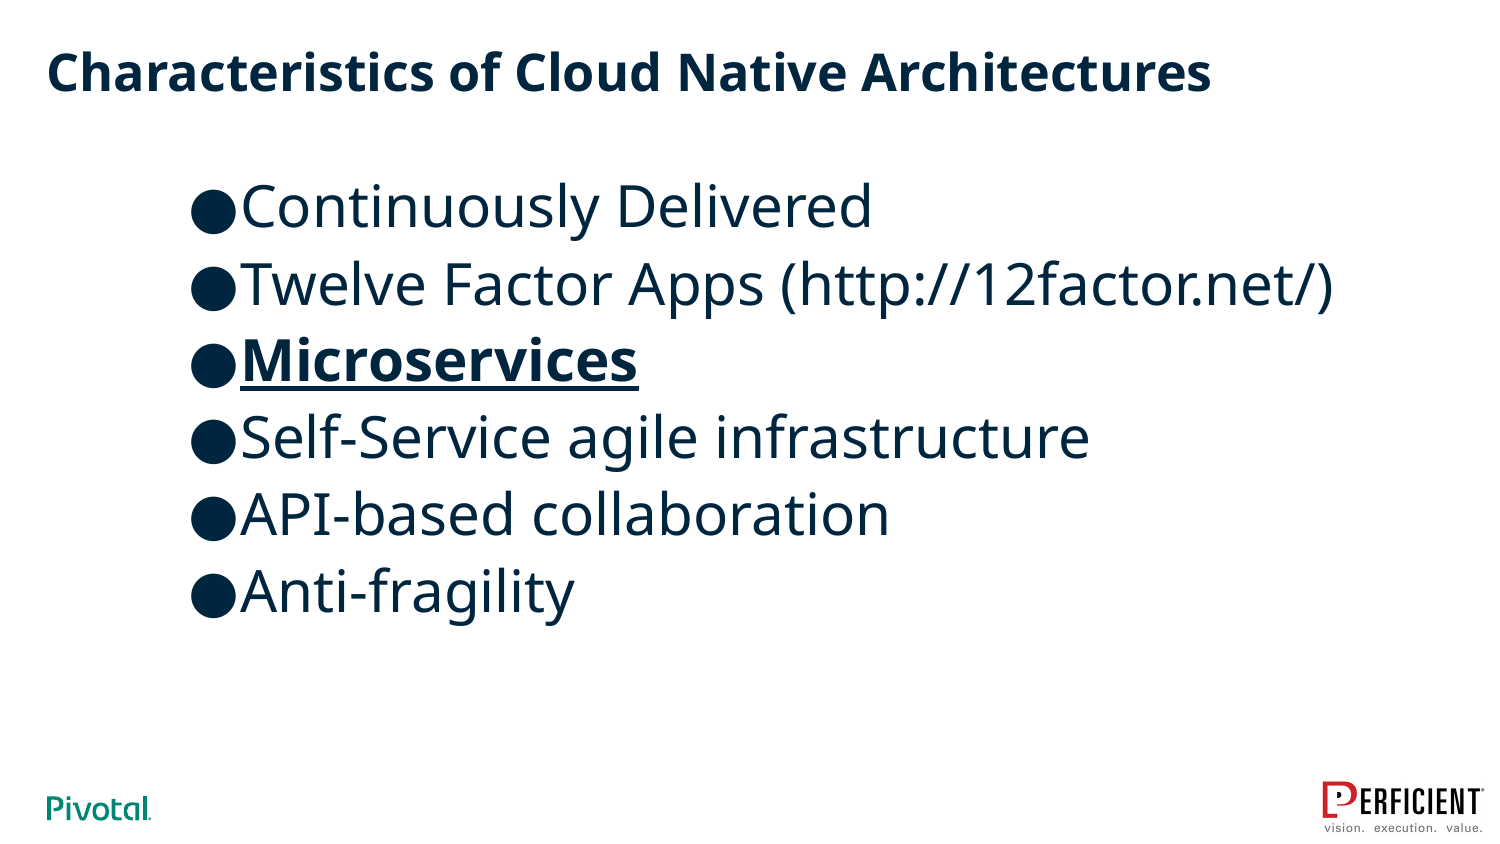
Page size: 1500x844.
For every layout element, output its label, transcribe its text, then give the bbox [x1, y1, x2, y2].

title Characteristics of Cloud Native Architectures [31, 24, 1453, 90]
list Continuously Delivered Twelve Factor Apps (http://12factor.net/) Microservices Self-Service agile infrastructure API-based collaboration Anti-fragility [150, 147, 1354, 767]
picture [1321, 779, 1485, 837]
